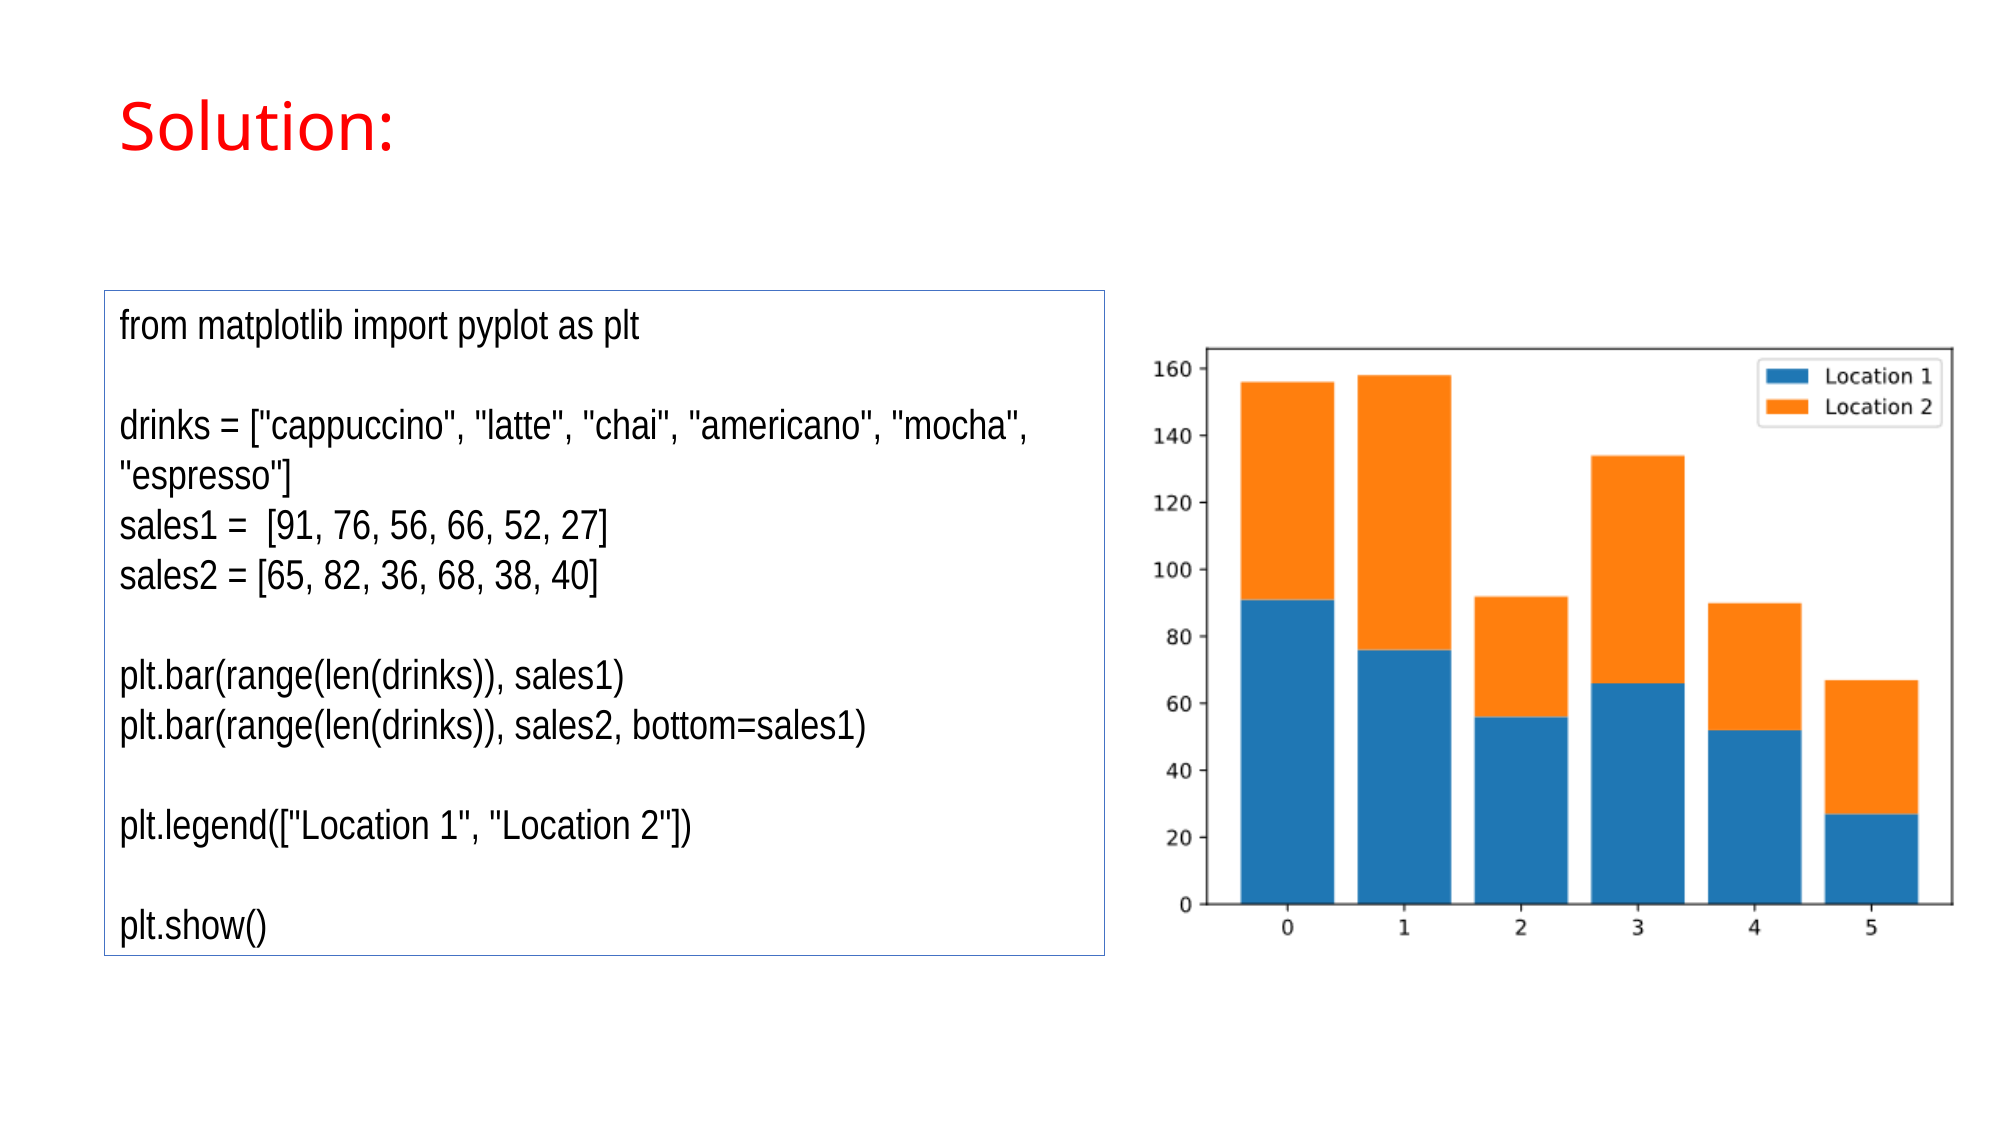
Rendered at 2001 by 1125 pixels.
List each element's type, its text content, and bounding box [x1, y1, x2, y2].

picture [1145, 322, 1965, 945]
text_box from matplotlib import pyplot as plt drinks = ["cappuccino", "latte", "chai", "americano", "mocha", "espresso"] sales1 = [91, 76, 56, 66, 52, 27] sales2 = [65, 82, 36, 68, 38, 40] plt.bar(range(len(drinks)), sales1) plt.bar(range(len(drinks)), sales2, bottom=sales1) plt.legend(["Location 1", "Location 2"]) plt.show() [104, 290, 1105, 956]
title Solution: [104, 59, 1863, 198]
